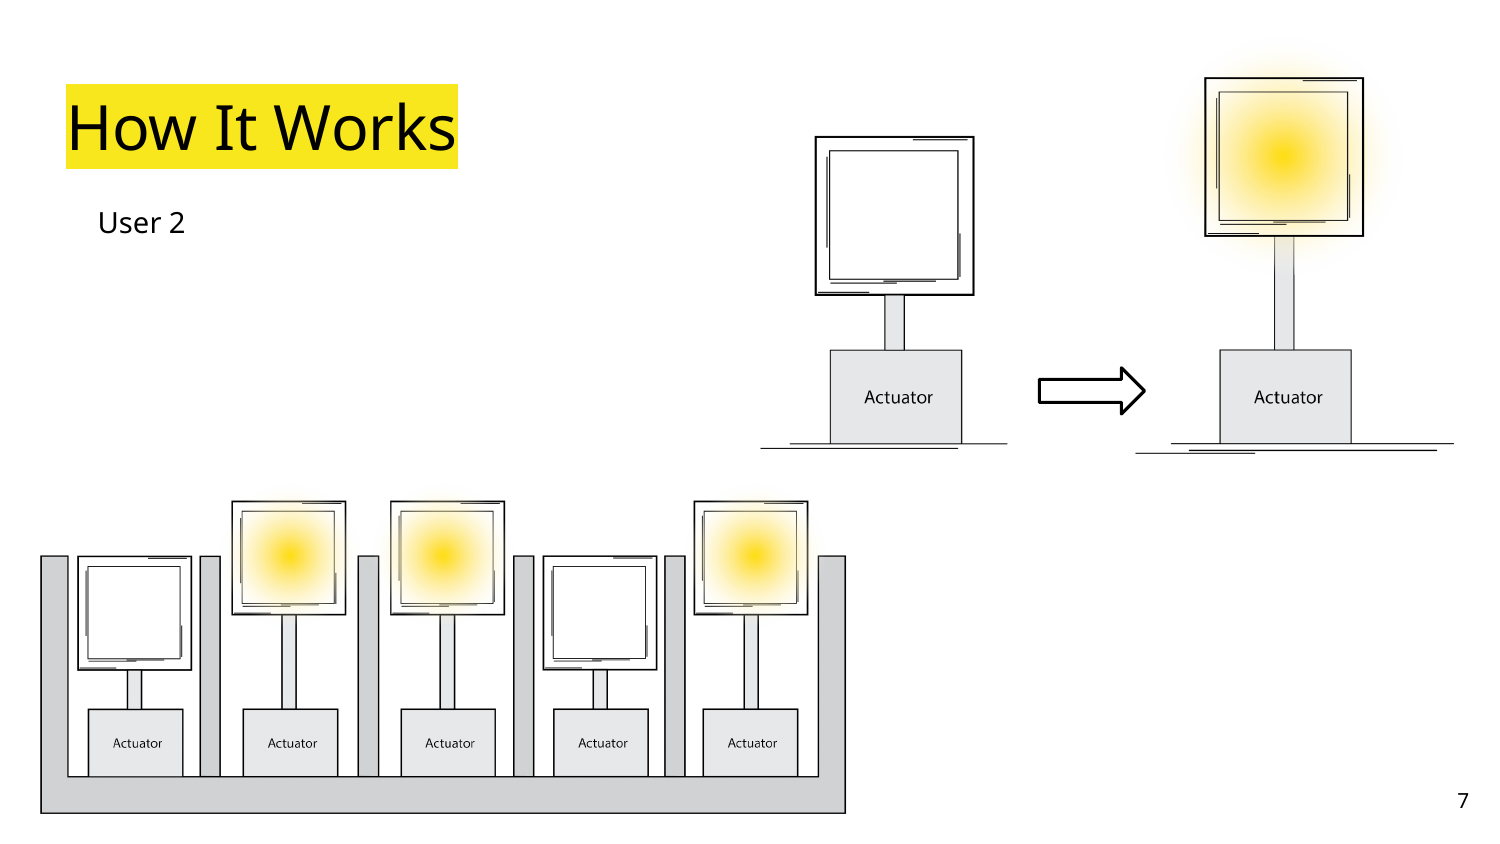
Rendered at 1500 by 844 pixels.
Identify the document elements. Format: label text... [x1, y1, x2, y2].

slide_number ‹#› [1394, 769, 1484, 834]
title How It Works [51, 72, 728, 167]
text_box User 2 [82, 189, 226, 235]
picture [10, 13, 1485, 833]
